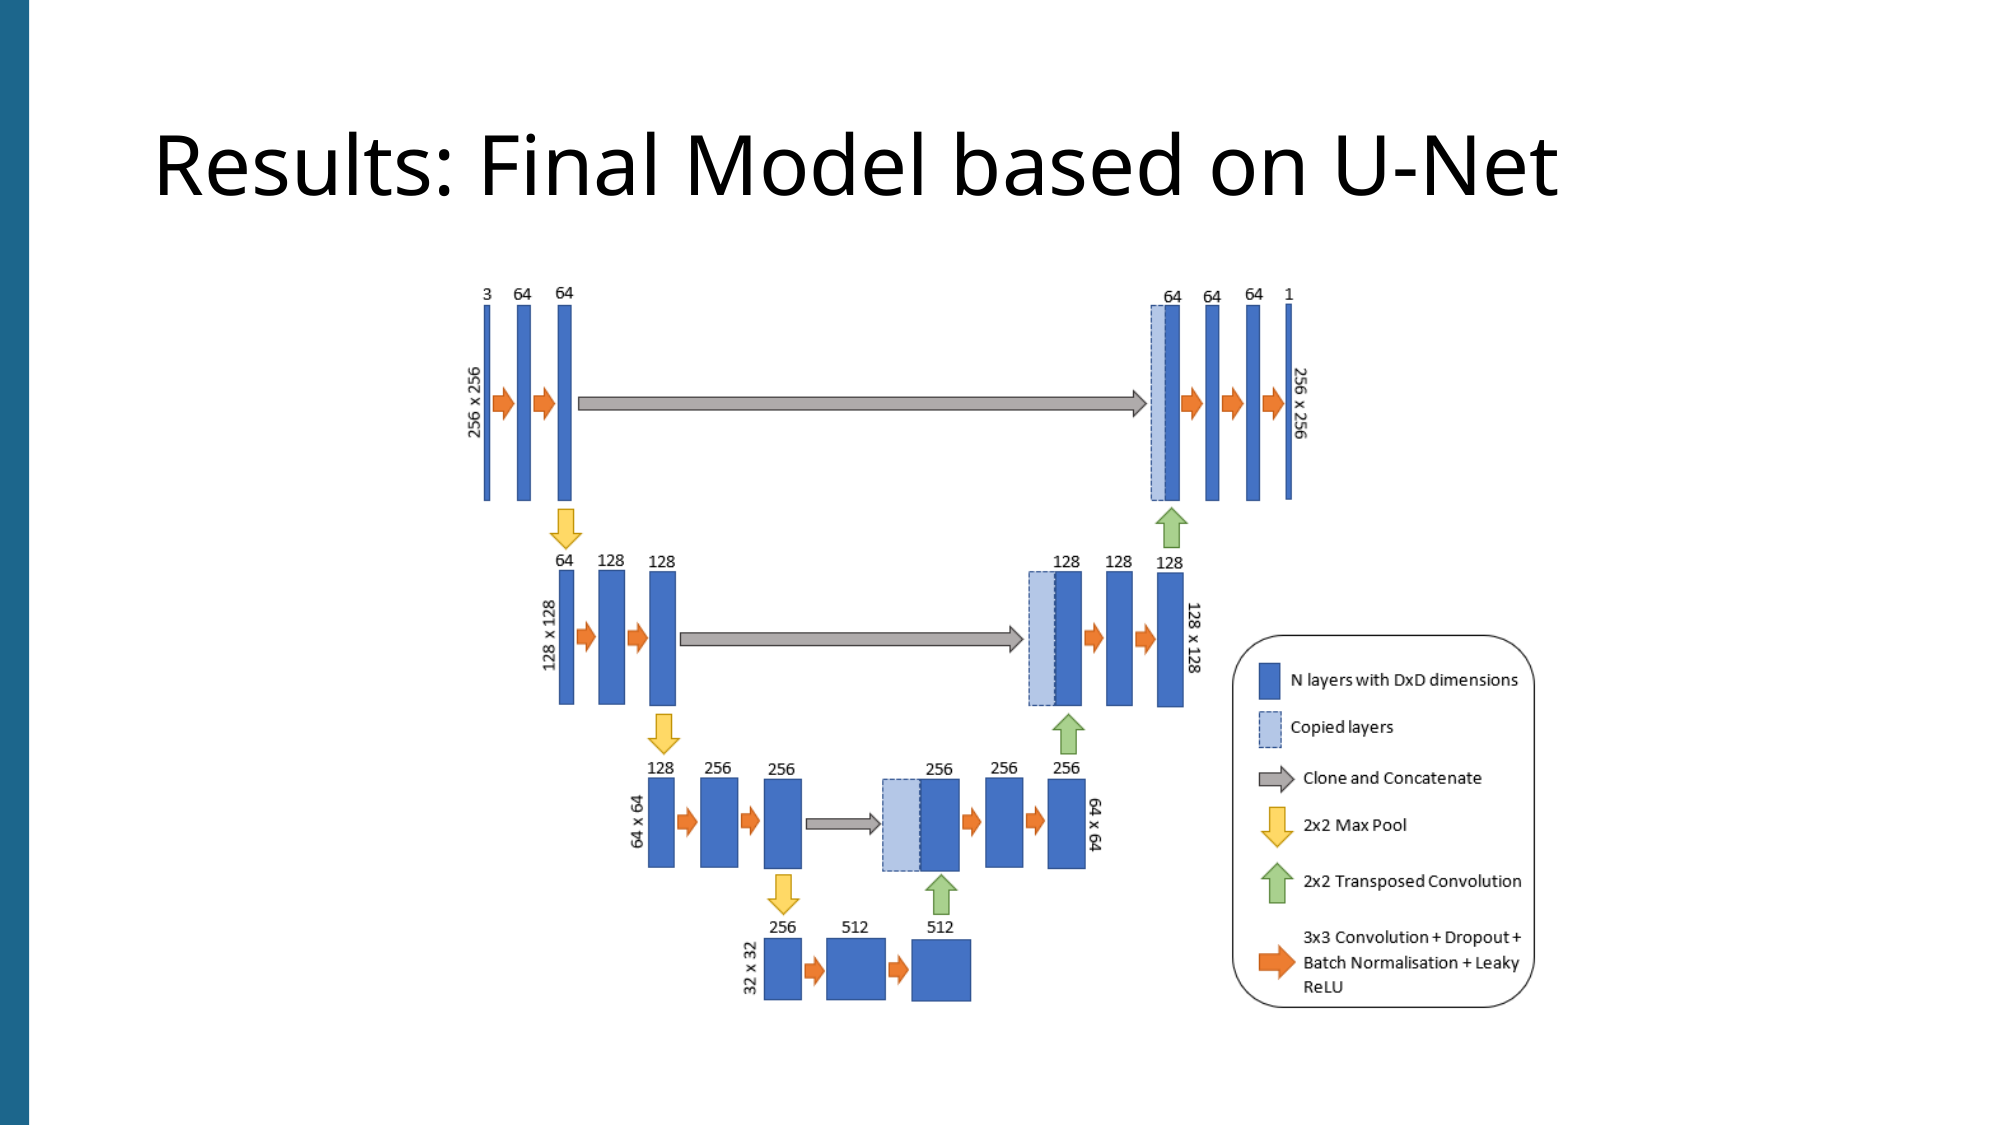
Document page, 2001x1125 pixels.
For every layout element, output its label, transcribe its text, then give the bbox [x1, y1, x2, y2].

picture [456, 277, 1544, 1017]
text_box [0, 0, 30, 1125]
title Results: Final Model based on U-Net [137, 59, 1863, 278]
